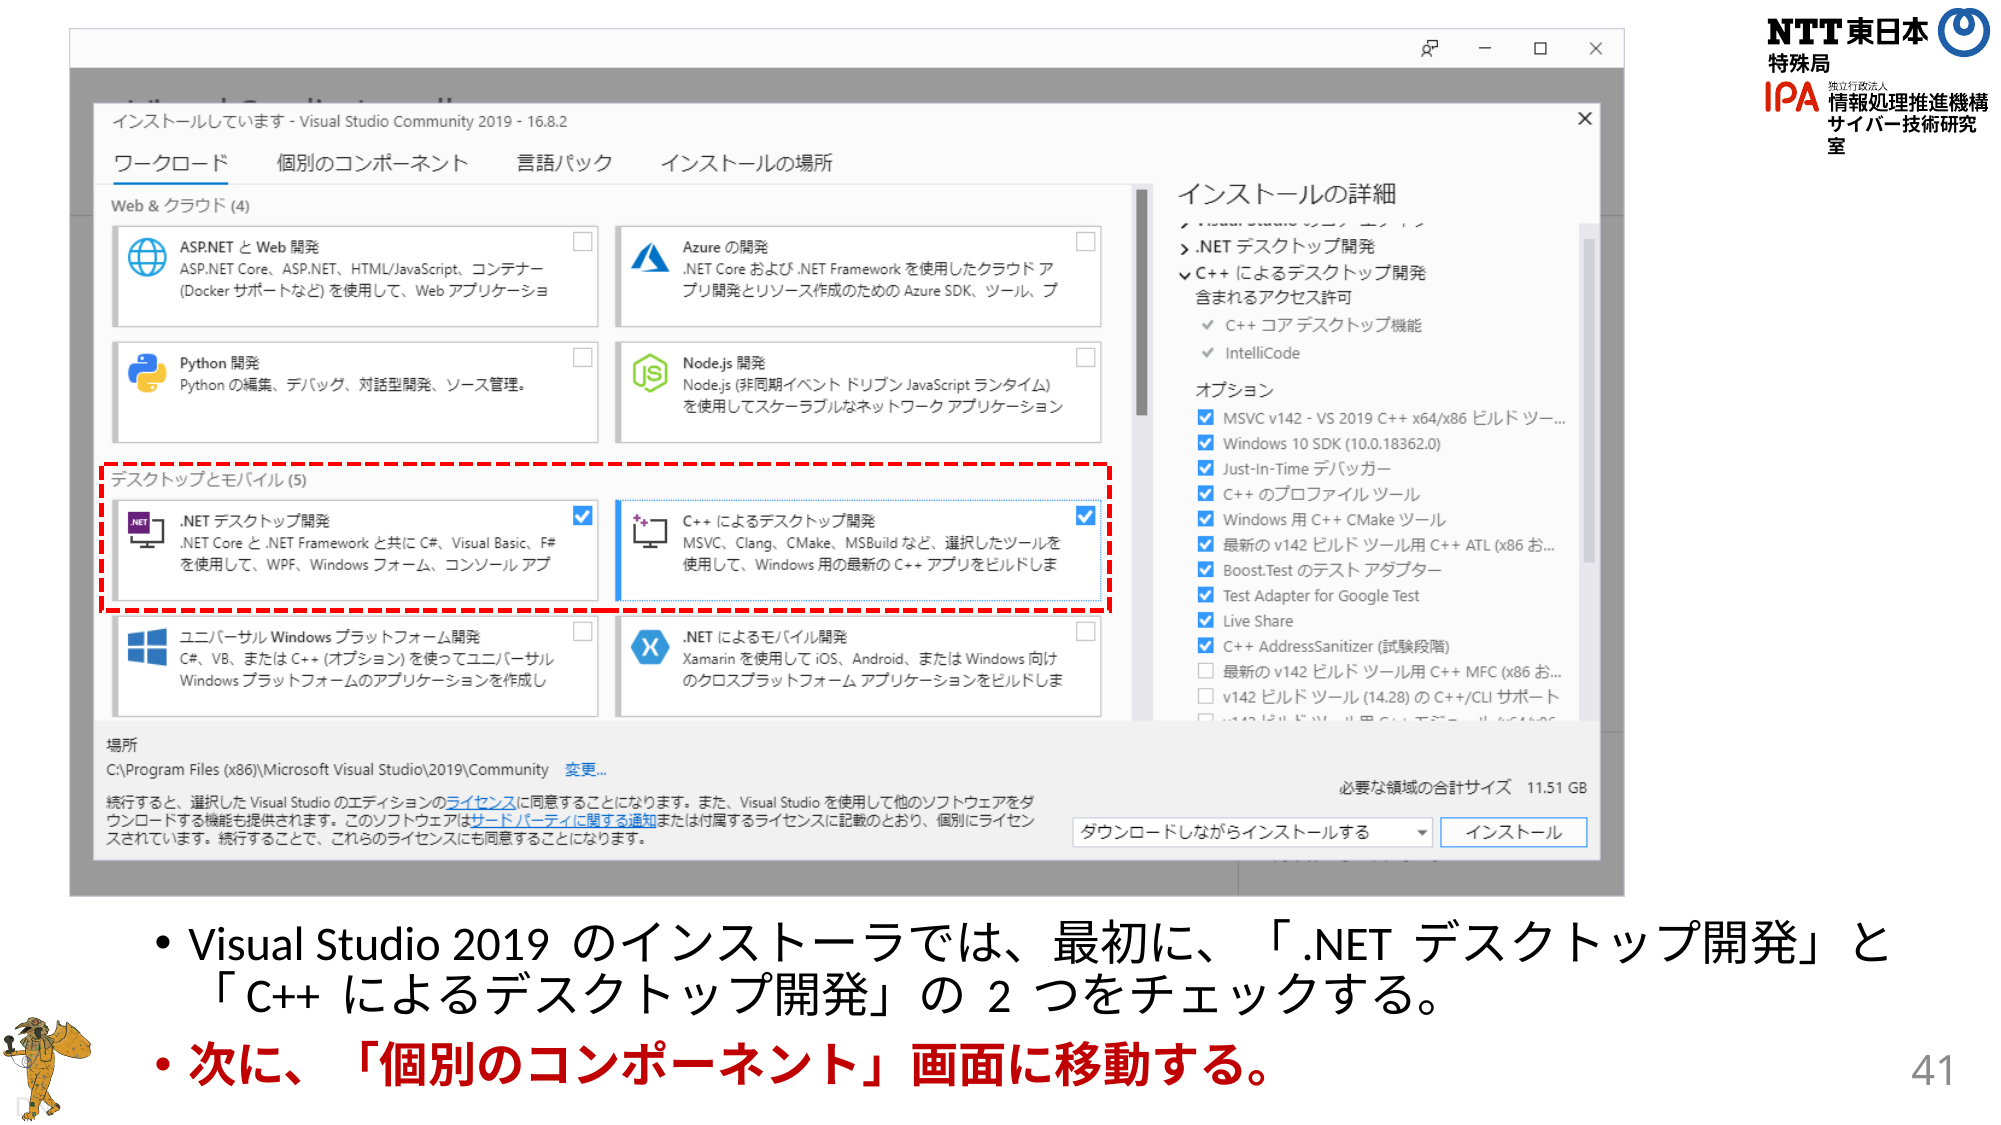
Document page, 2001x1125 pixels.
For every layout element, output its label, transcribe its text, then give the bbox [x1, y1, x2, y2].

picture [69, 28, 1625, 897]
list Visual Studio 2019 のインストーラでは、最初に、「.NET デスクトップ開発」と「C++ によるデスクトップ開発」の 2 つをチェックする。 次に、「個別のコンポーネント」画面に移動する。 [139, 911, 1949, 1103]
slide_number 41 [1412, 1042, 1975, 1103]
